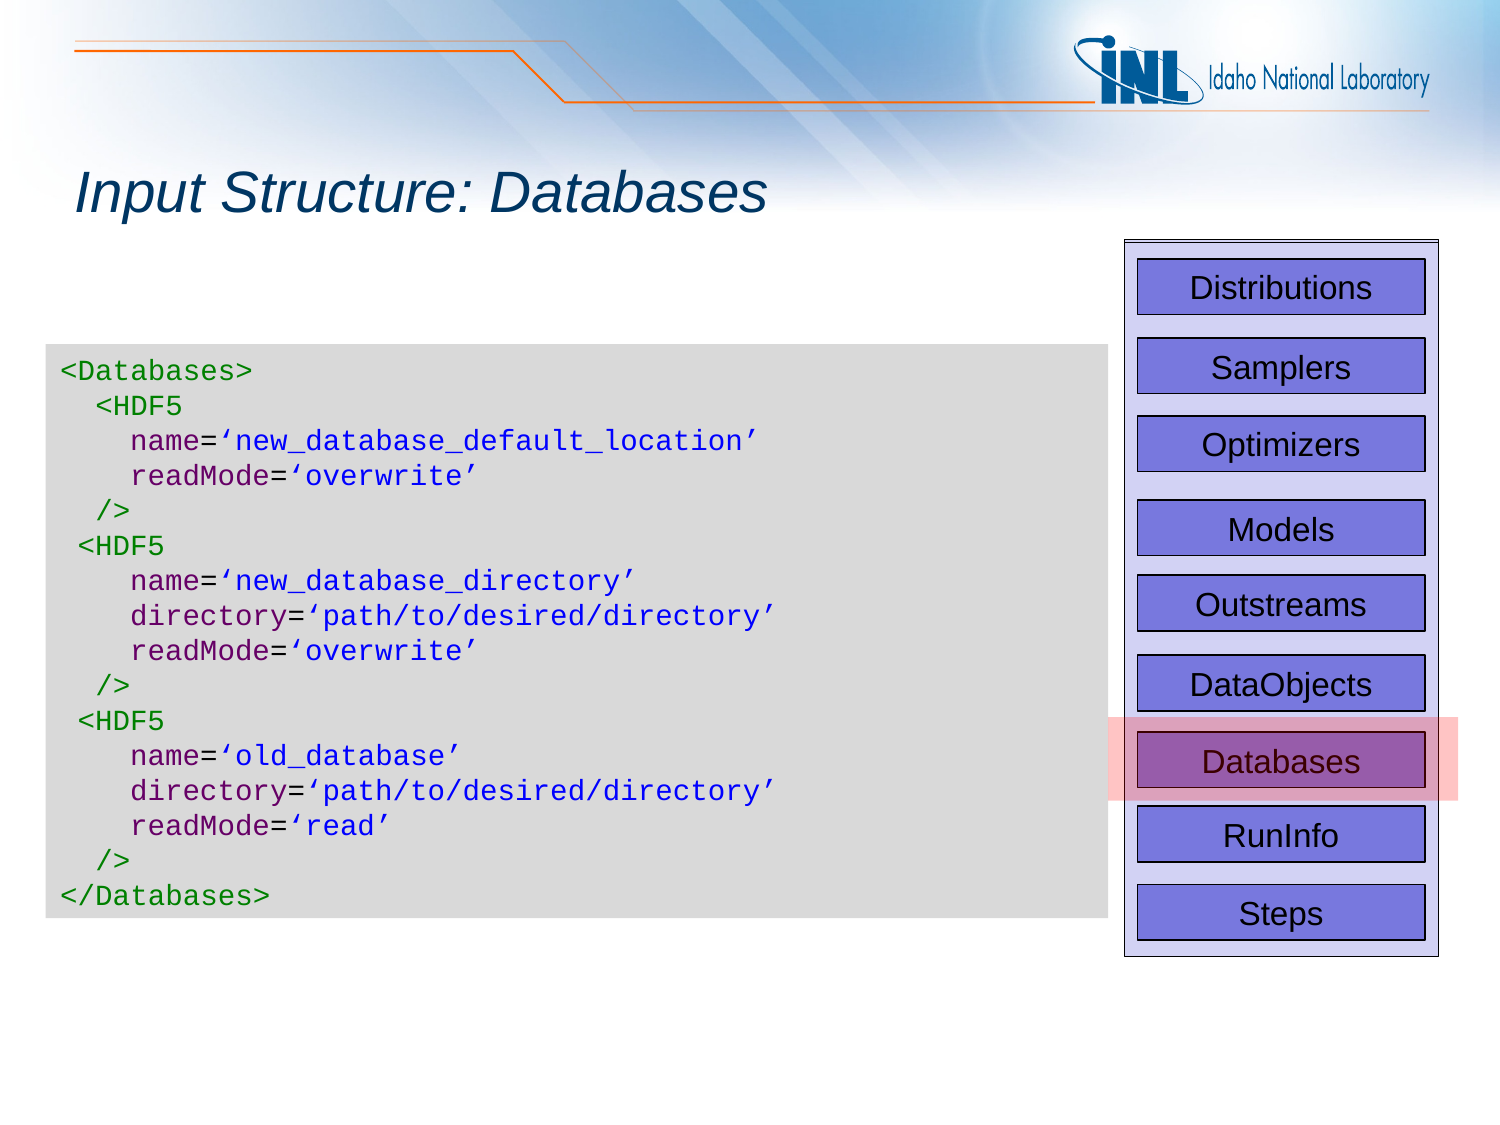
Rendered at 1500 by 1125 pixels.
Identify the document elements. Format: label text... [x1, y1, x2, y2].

text_box Optimizers [1137, 415, 1425, 472]
title Input Structure: Databases [74, 164, 1426, 227]
text_box [1124, 242, 1439, 717]
text_box [1108, 717, 1459, 801]
text_box DataObjects [1137, 655, 1425, 711]
text_box <Databases> <HDF5 name=‘new_database_default_location’ readMode=‘overwrite’ /> <HDF5 name=‘new_database_directory’ directory=‘path/to/desired/directory’ readMode=‘overwrite’ /> <HDF5 name=‘old_database’ directory=‘path/to/desired/directory’ readMode=‘read’ /> </Databases> [45, 344, 1109, 919]
text_box [1124, 801, 1439, 957]
picture [0, 0, 1500, 1125]
text_box RunInfo [1137, 806, 1425, 862]
text_box Steps [1137, 884, 1425, 941]
text_box Models [1137, 499, 1425, 556]
text_box Outstreams [1137, 575, 1425, 631]
text_box Samplers [1137, 338, 1425, 394]
text_box Distributions [1137, 258, 1425, 315]
